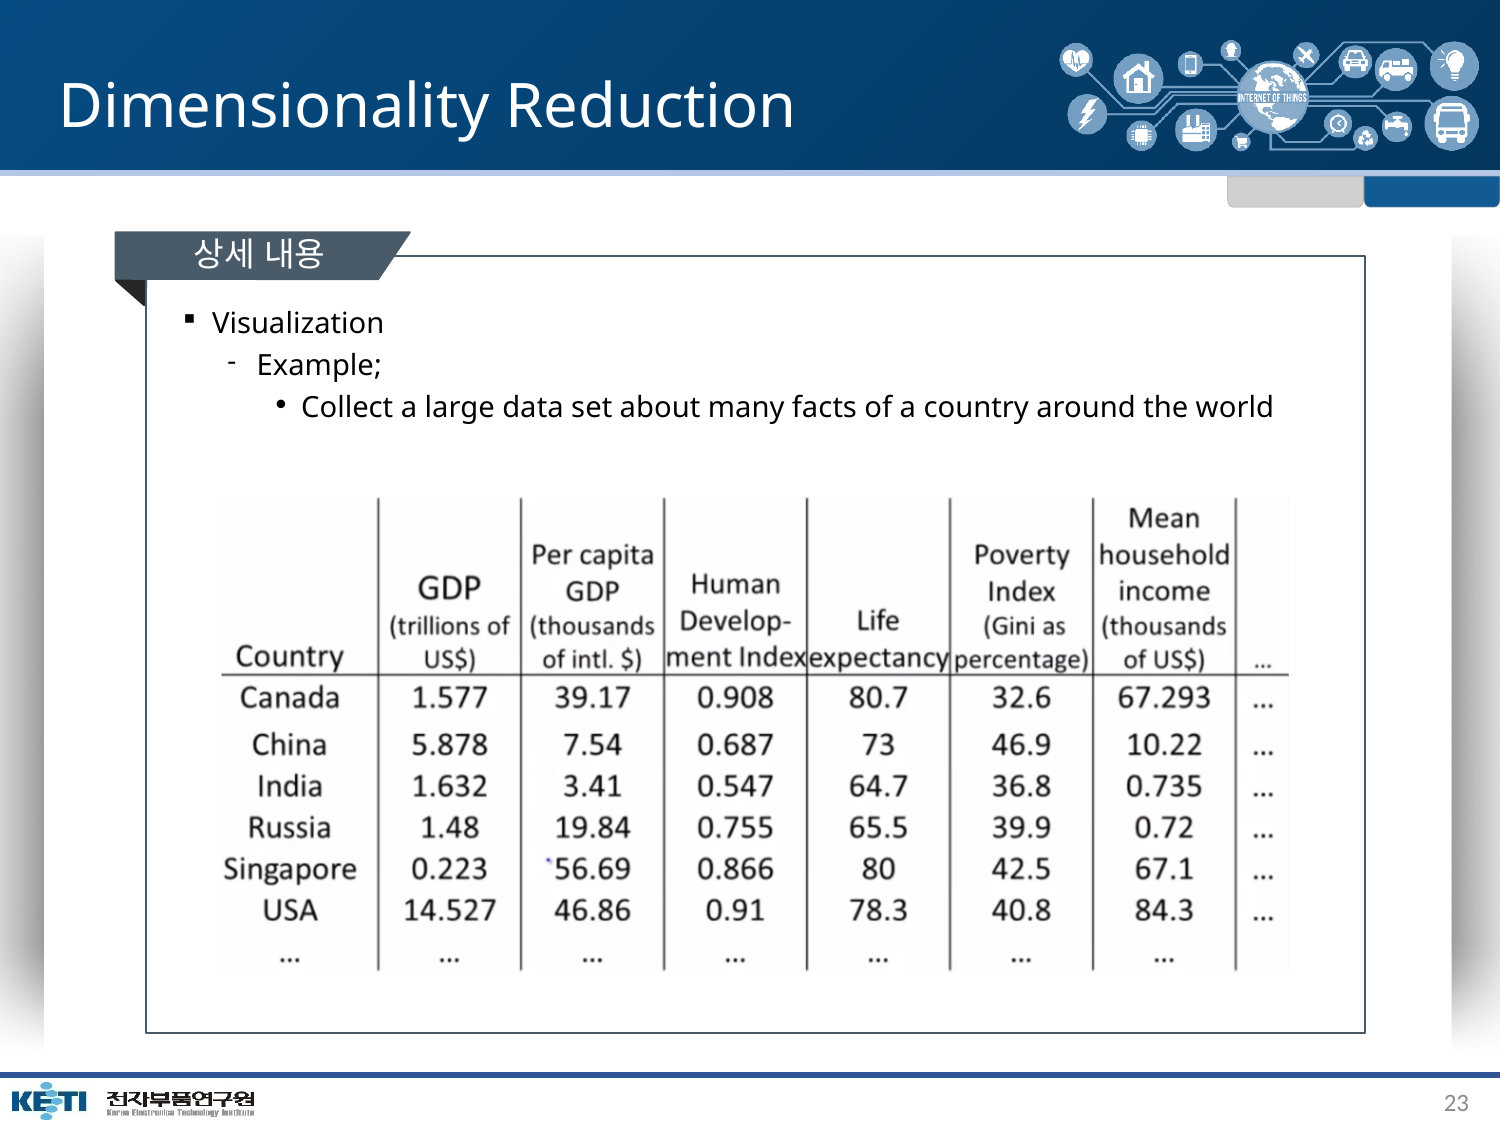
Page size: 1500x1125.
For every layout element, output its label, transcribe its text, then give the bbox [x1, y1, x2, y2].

picture [12, 1082, 254, 1120]
title Dimensionality Reduction [43, 66, 1052, 149]
slide_number 23 [1146, 1088, 1485, 1114]
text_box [115, 231, 1366, 1034]
picture [220, 497, 1291, 974]
